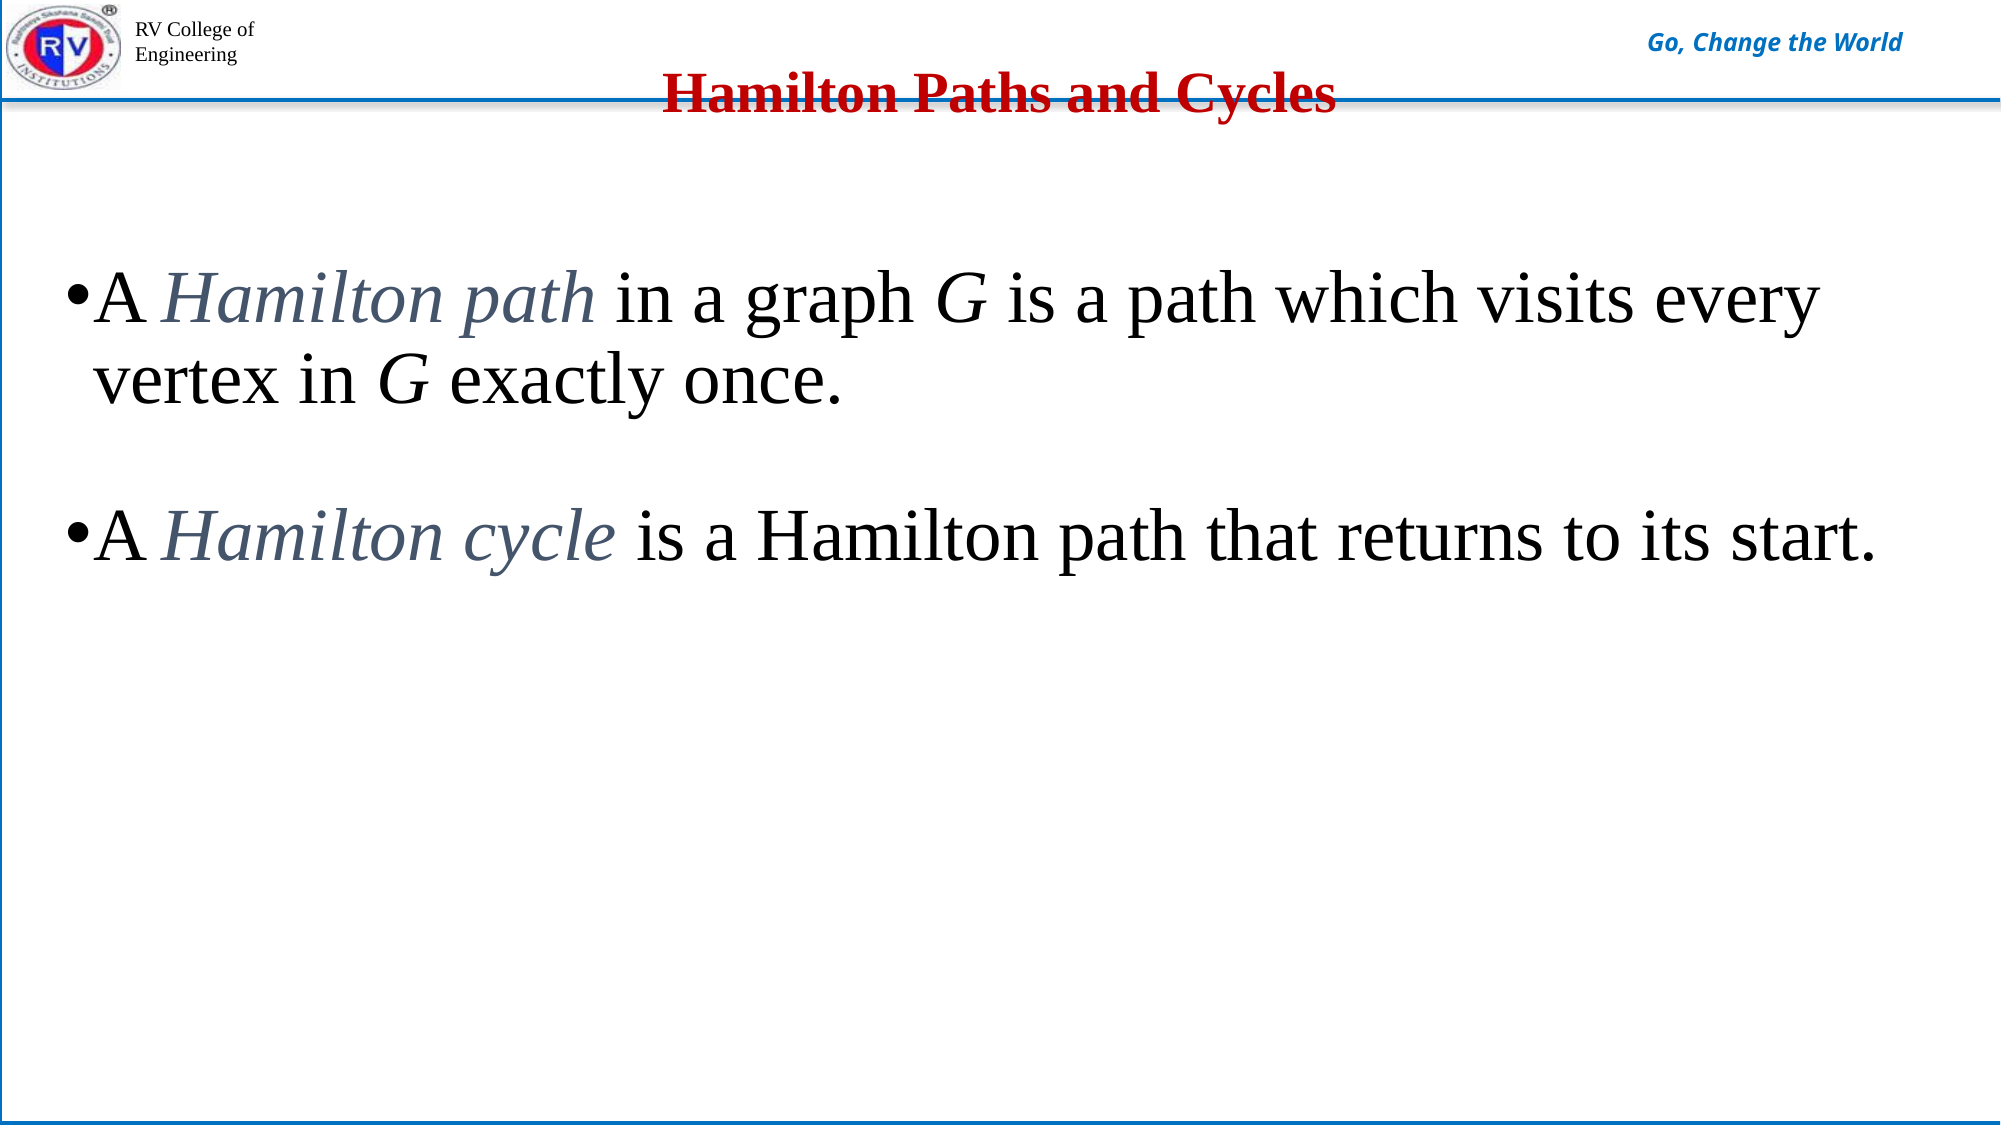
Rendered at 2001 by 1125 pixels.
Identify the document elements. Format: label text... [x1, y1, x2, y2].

list A Hamilton path in a graph G is a path which visits every vertex in G exactly once. A Hamilton cycle is a Hamilton path that returns to its start. [50, 249, 1950, 1050]
title Hamilton Paths and Cycles [50, 24, 1950, 163]
picture [6, 4, 121, 90]
